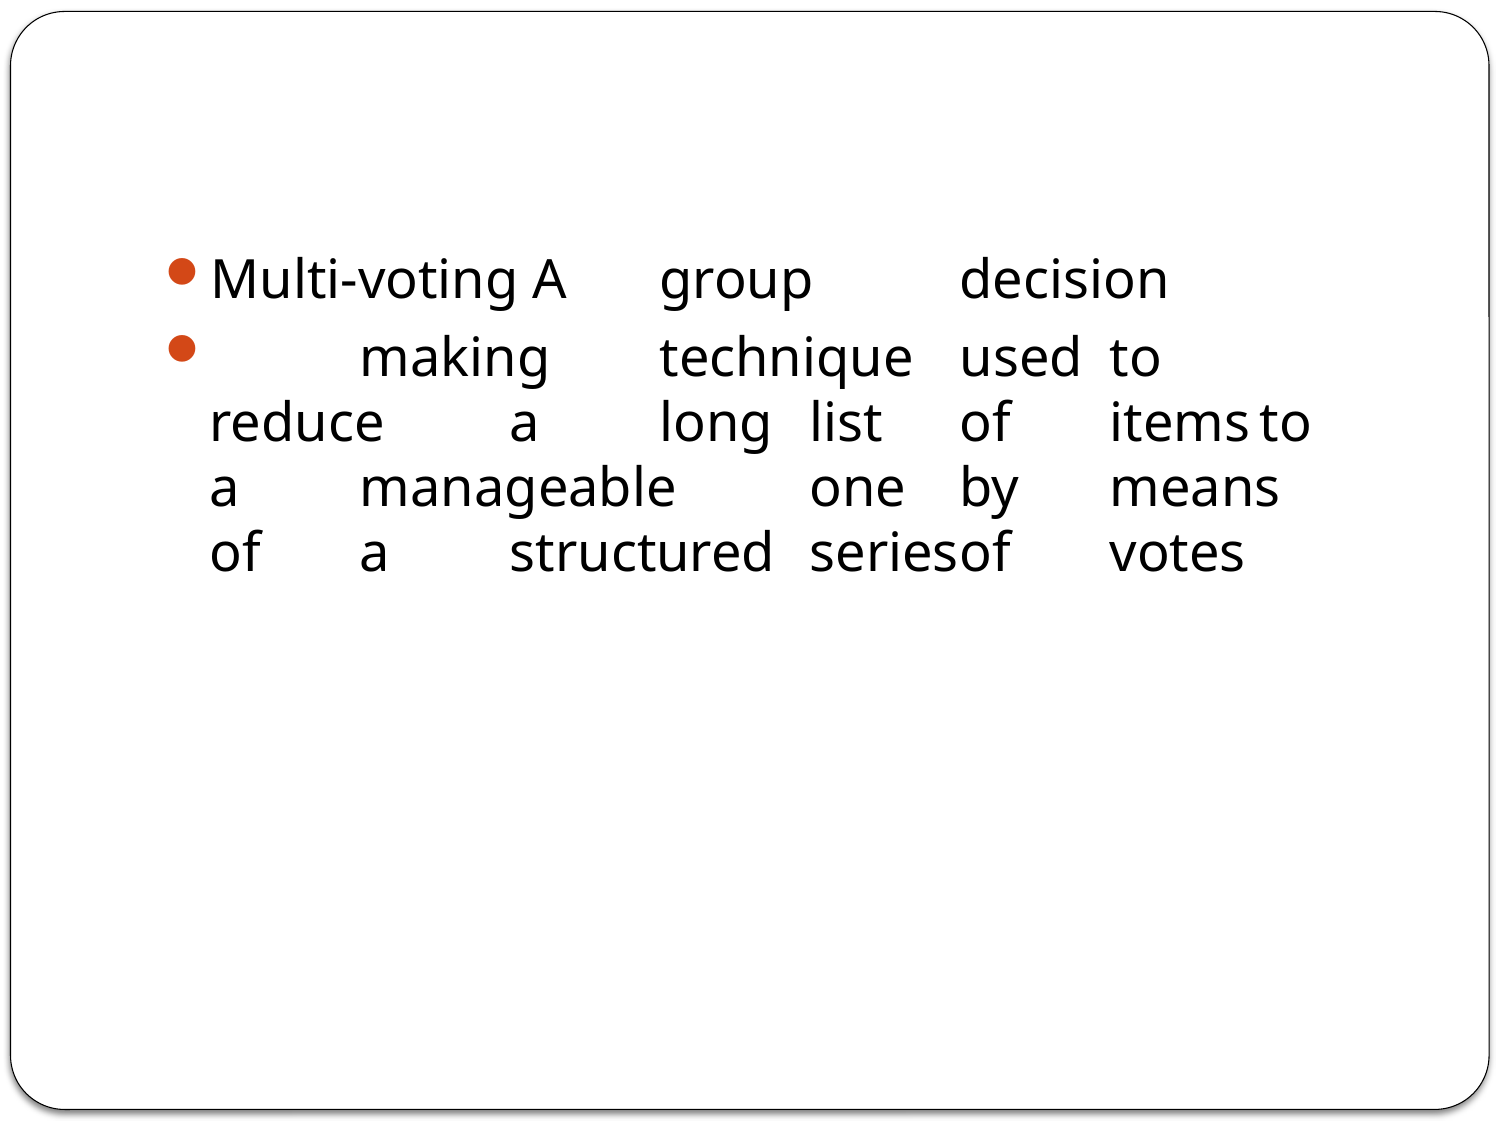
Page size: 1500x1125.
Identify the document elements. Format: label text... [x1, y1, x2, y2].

list Multi-voting A group decision making technique used to reduce a long list of items to a manageable one by means of a structured series of votes [150, 237, 1425, 988]
